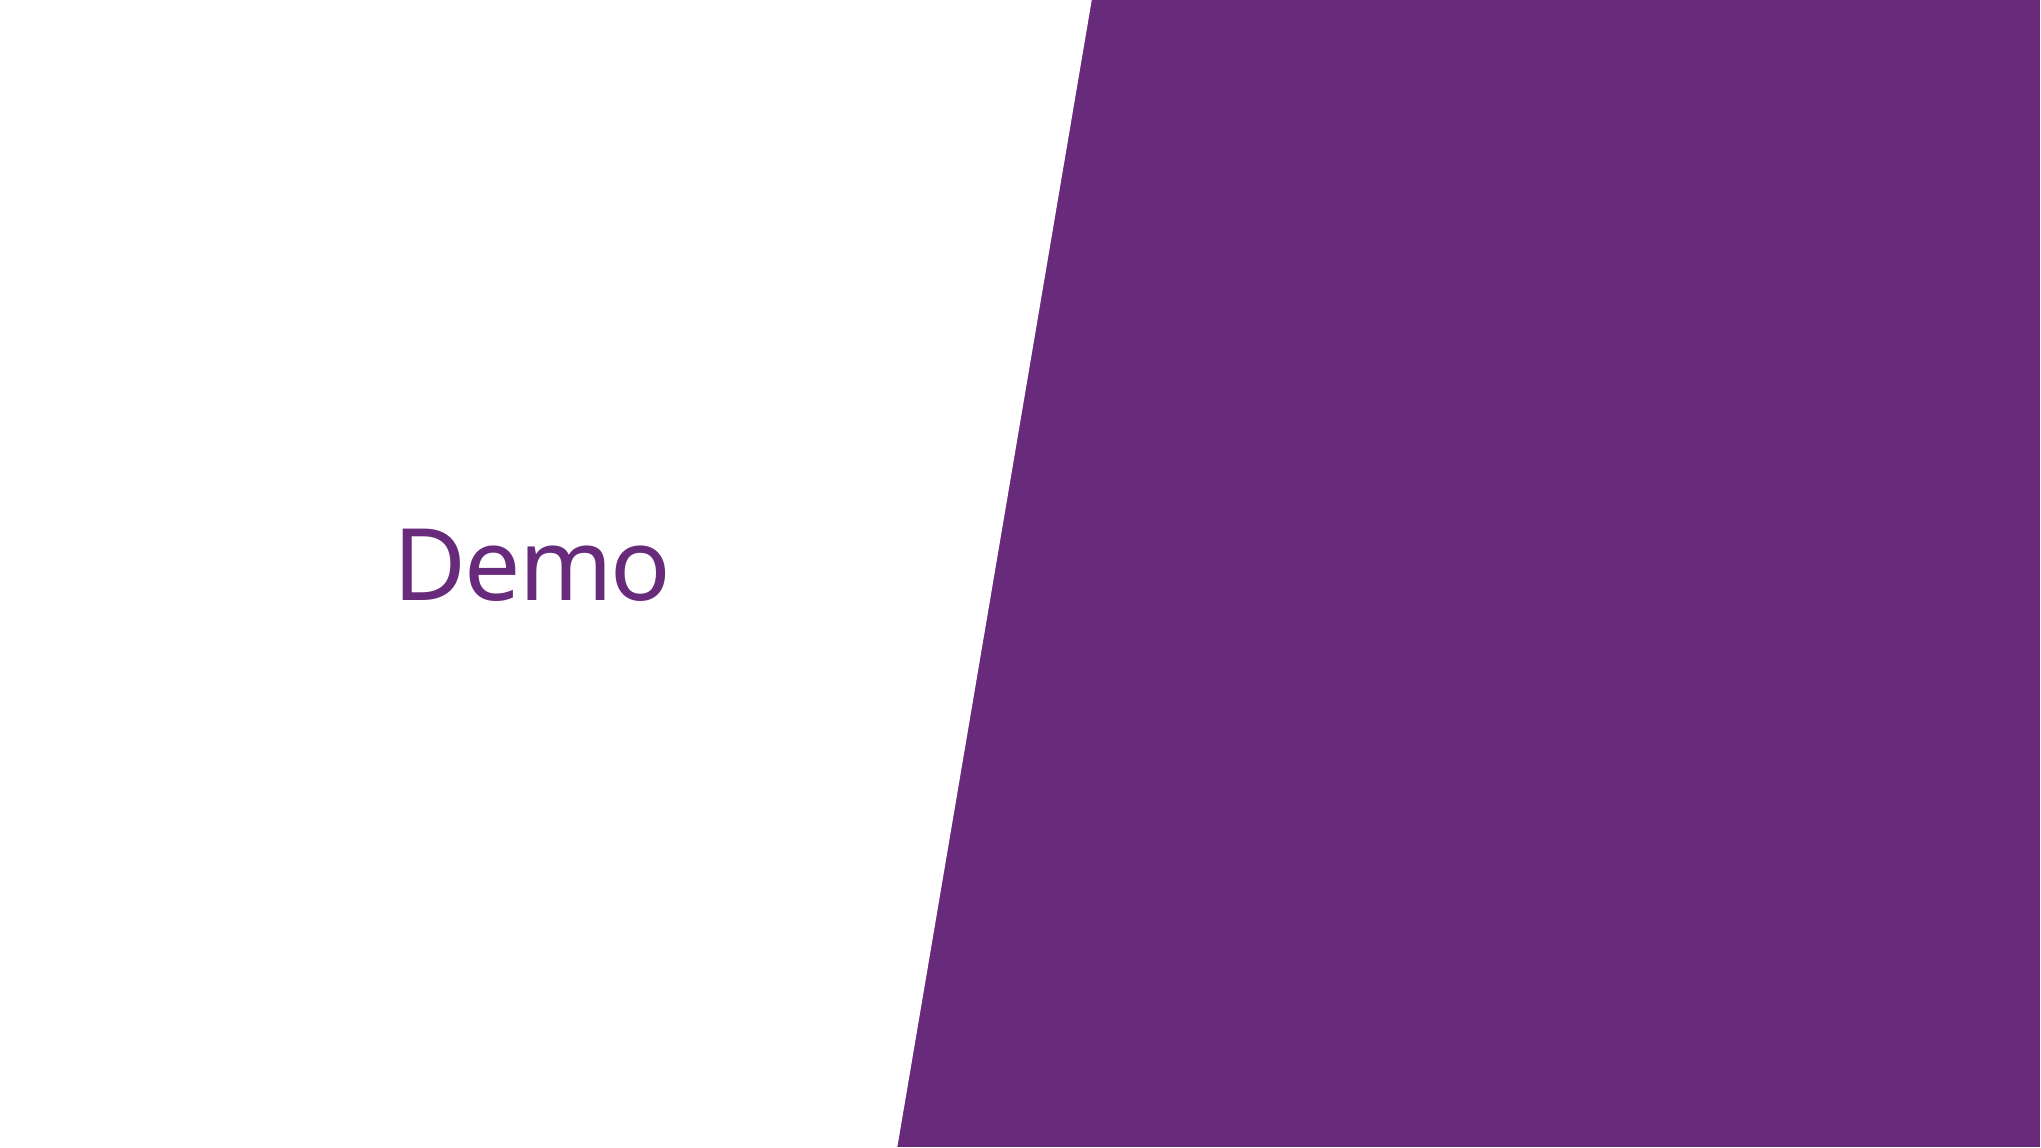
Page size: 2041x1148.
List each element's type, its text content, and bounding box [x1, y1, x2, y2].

title Demo [45, 498, 1021, 650]
